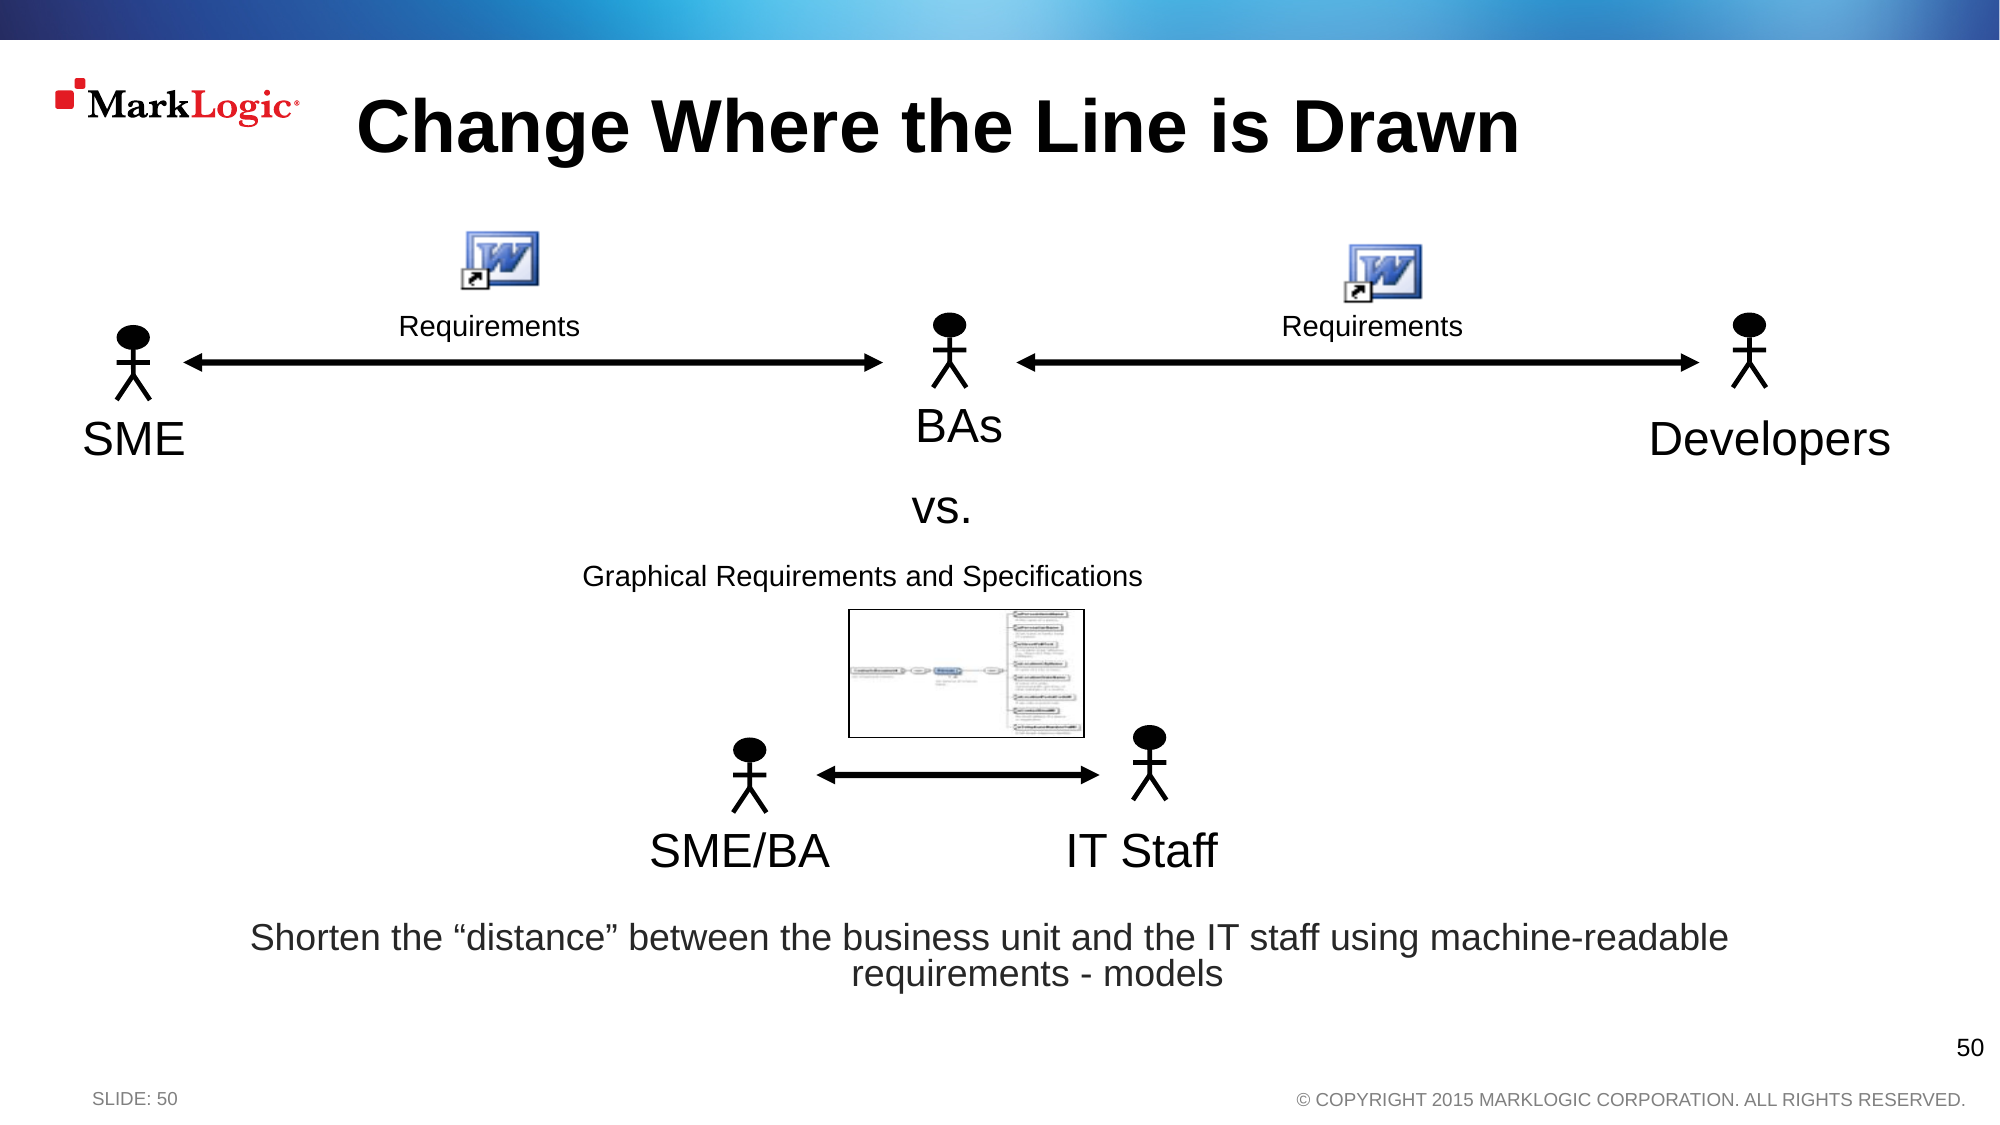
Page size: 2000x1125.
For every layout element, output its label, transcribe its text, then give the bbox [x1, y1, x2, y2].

picture [0, 0, 2000, 40]
slide_number 50 [1533, 1024, 2000, 1103]
text_box vs. [896, 468, 988, 541]
text_box SME [67, 399, 202, 473]
picture [1332, 236, 1434, 310]
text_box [565, 549, 1235, 887]
text_box Developers [1633, 399, 1907, 473]
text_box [116, 324, 151, 401]
picture [449, 224, 551, 297]
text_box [1732, 311, 1767, 388]
text_box Requirements [1266, 299, 1479, 350]
title Change Where the Line is Drawn [337, 37, 1737, 194]
text_box Requirements [383, 299, 596, 350]
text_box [932, 311, 967, 388]
text_box BAs [900, 387, 1019, 460]
text_box [183, 356, 884, 369]
text_box [1016, 356, 1700, 369]
list Shorten the “distance” between the business unit and the IT staff using machine-readable requirements - models [187, 912, 1762, 1043]
